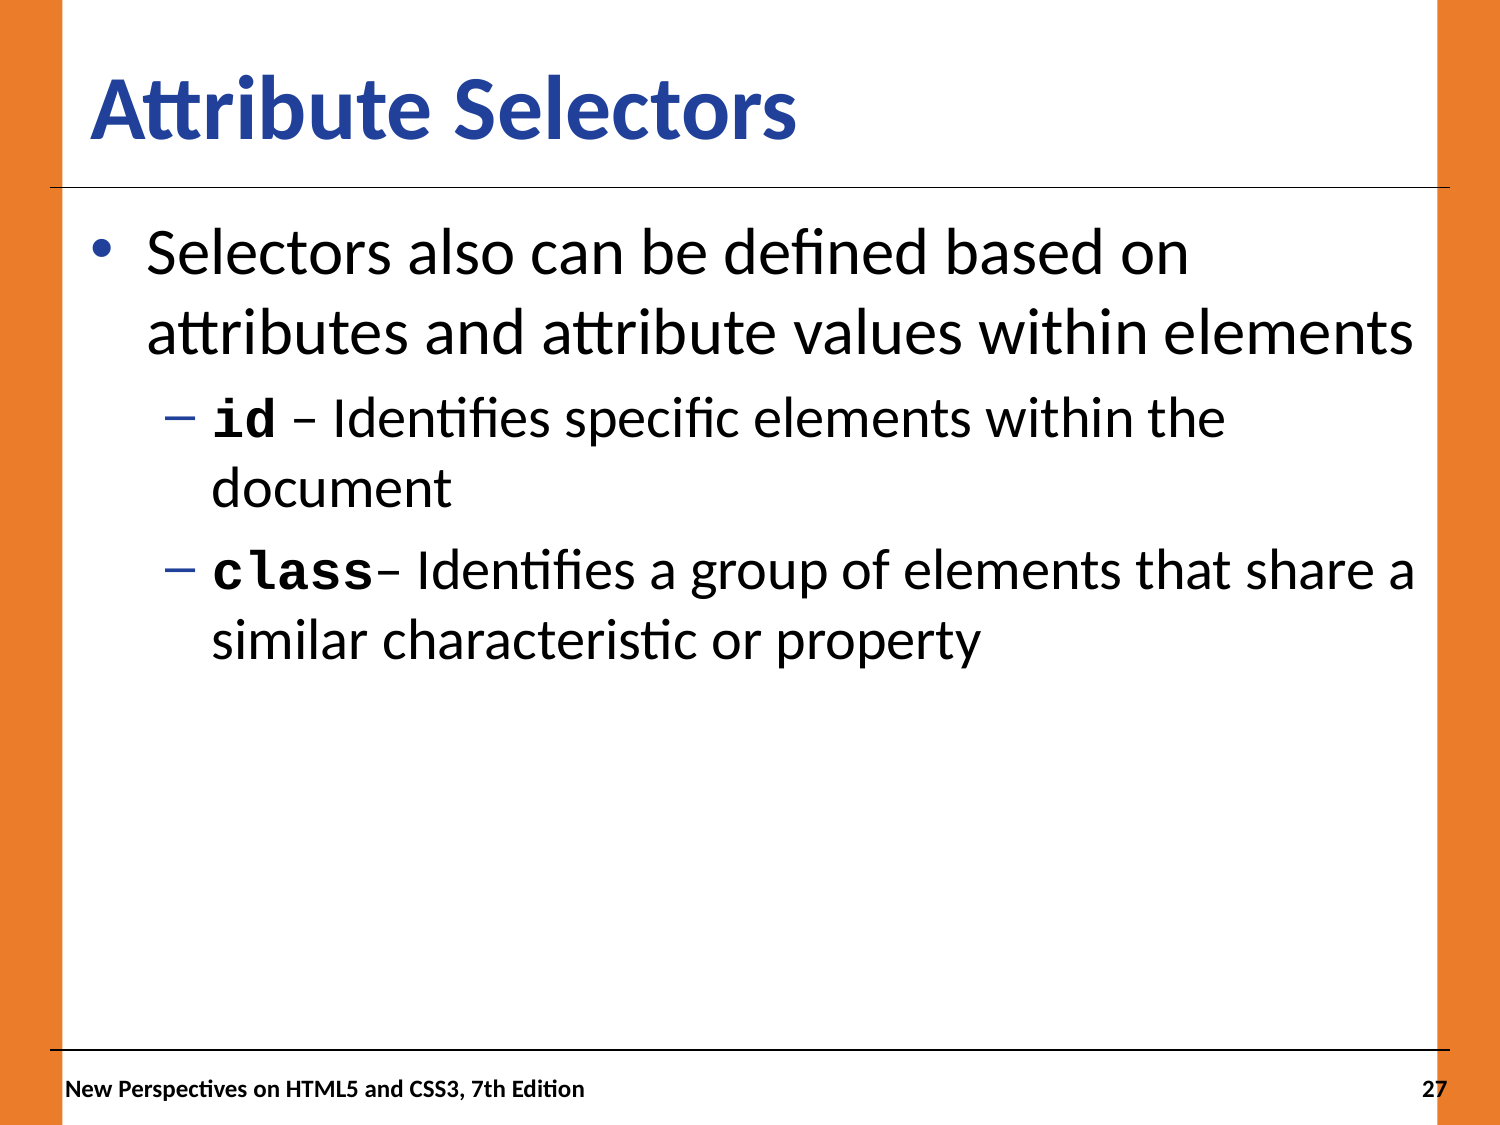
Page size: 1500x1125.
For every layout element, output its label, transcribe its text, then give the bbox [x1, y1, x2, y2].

footer New Perspectives on HTML5 and CSS3, 7th Edition [50, 1050, 1374, 1125]
list Selectors also can be defined based on attributes and attribute values within elements id – Identifies specific elements within the document class– Identifies a group of elements that share a similar characteristic or property [74, 199, 1438, 1006]
slide_number 27 [1374, 1050, 1463, 1125]
title Attribute Selectors [74, 24, 1438, 181]
